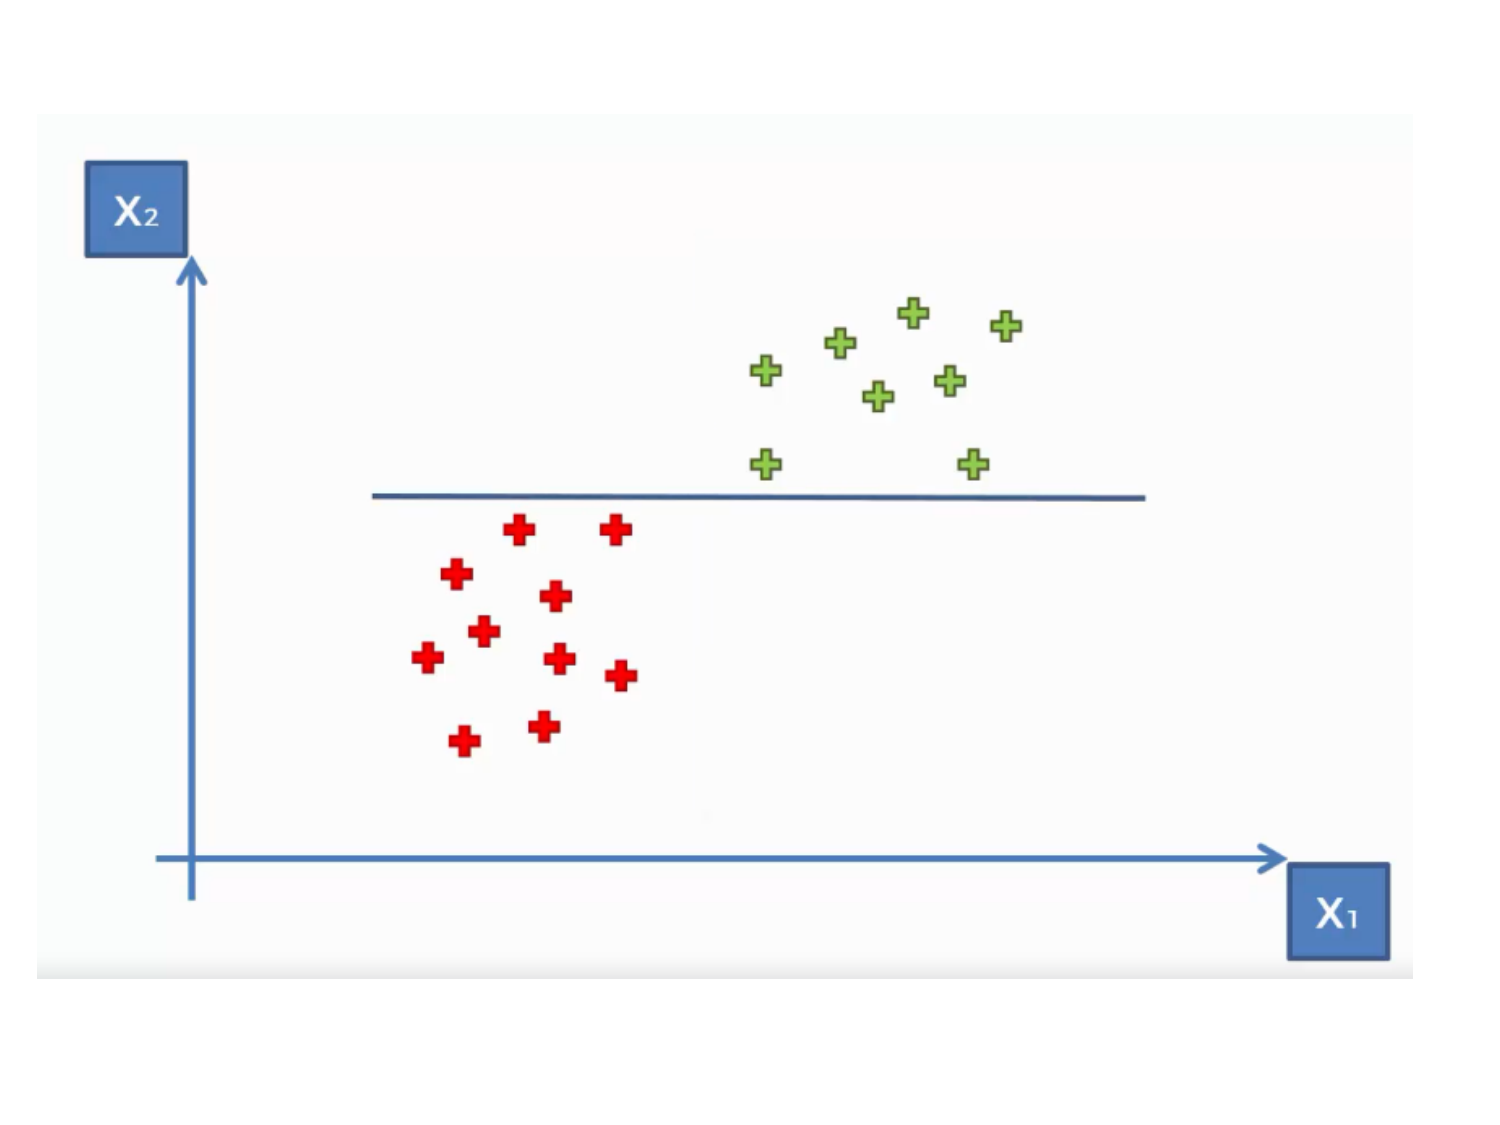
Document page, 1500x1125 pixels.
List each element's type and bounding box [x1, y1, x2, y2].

picture [37, 114, 1413, 980]
